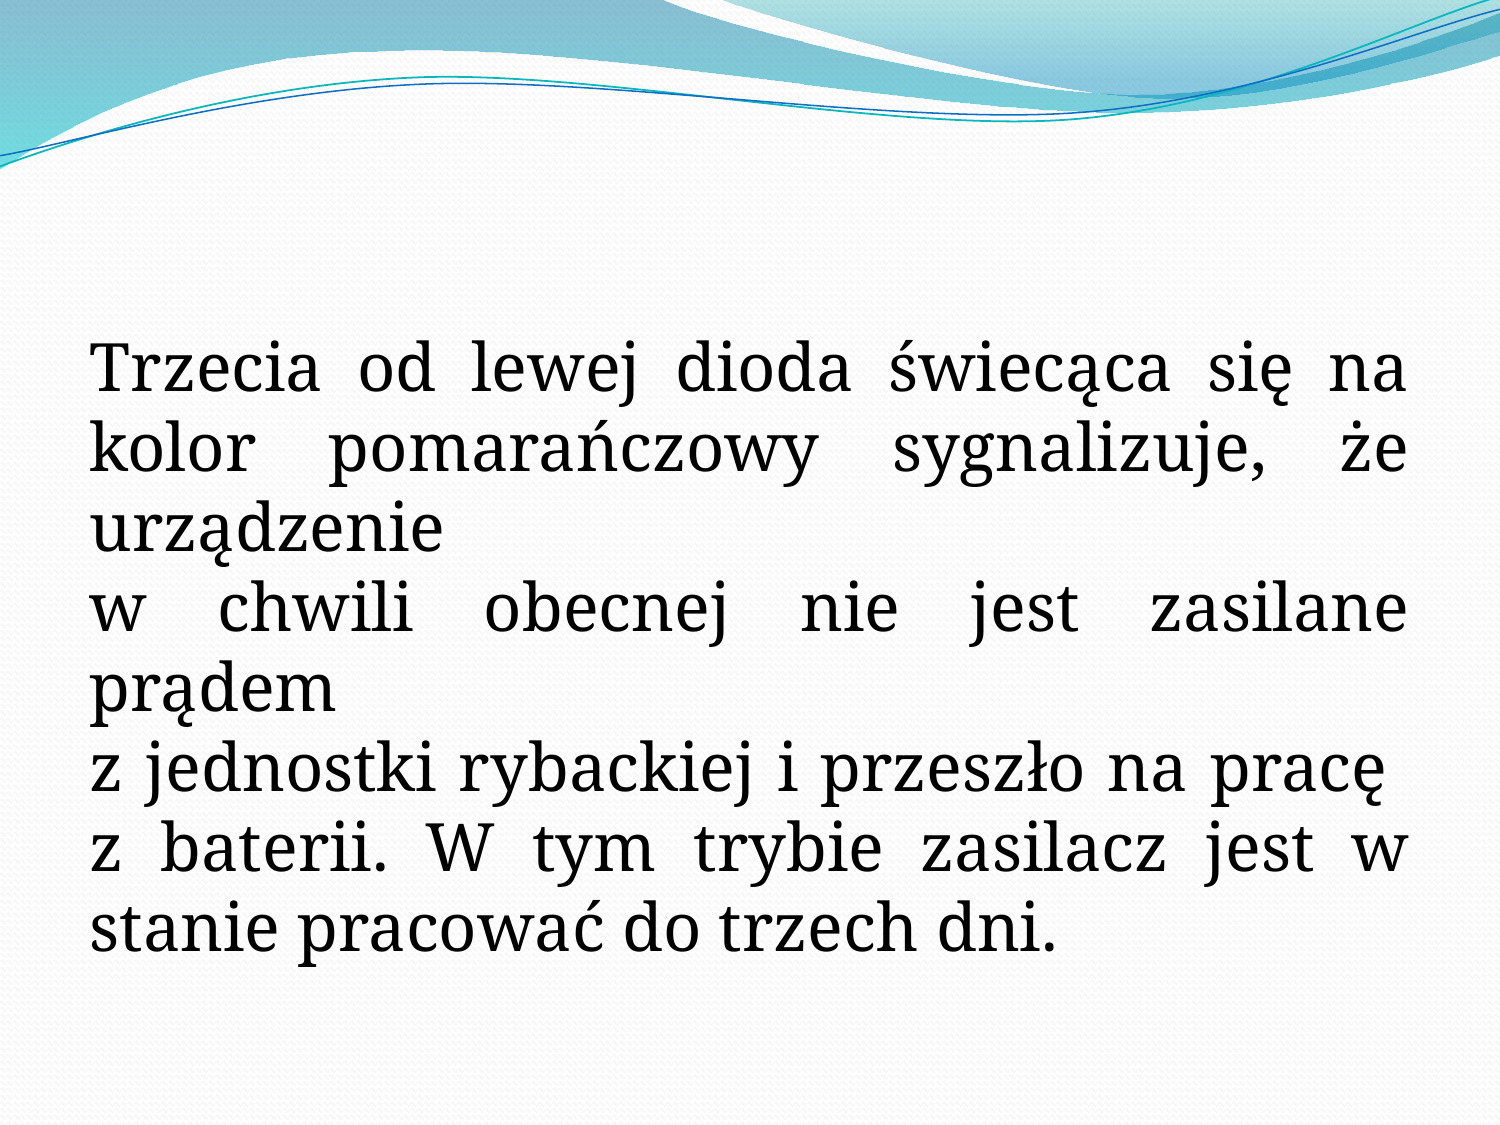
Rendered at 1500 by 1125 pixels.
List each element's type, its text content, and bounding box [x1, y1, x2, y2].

list Trzecia od lewej dioda świecąca się na kolor pomarańczowy sygnalizuje, że urządzenie w chwili obecnej nie jest zasilane prądem z jednostki rybackiej i przeszło na pracę z baterii. W tym trybie zasilacz jest w stanie pracować do trzech dni. [75, 317, 1425, 1038]
